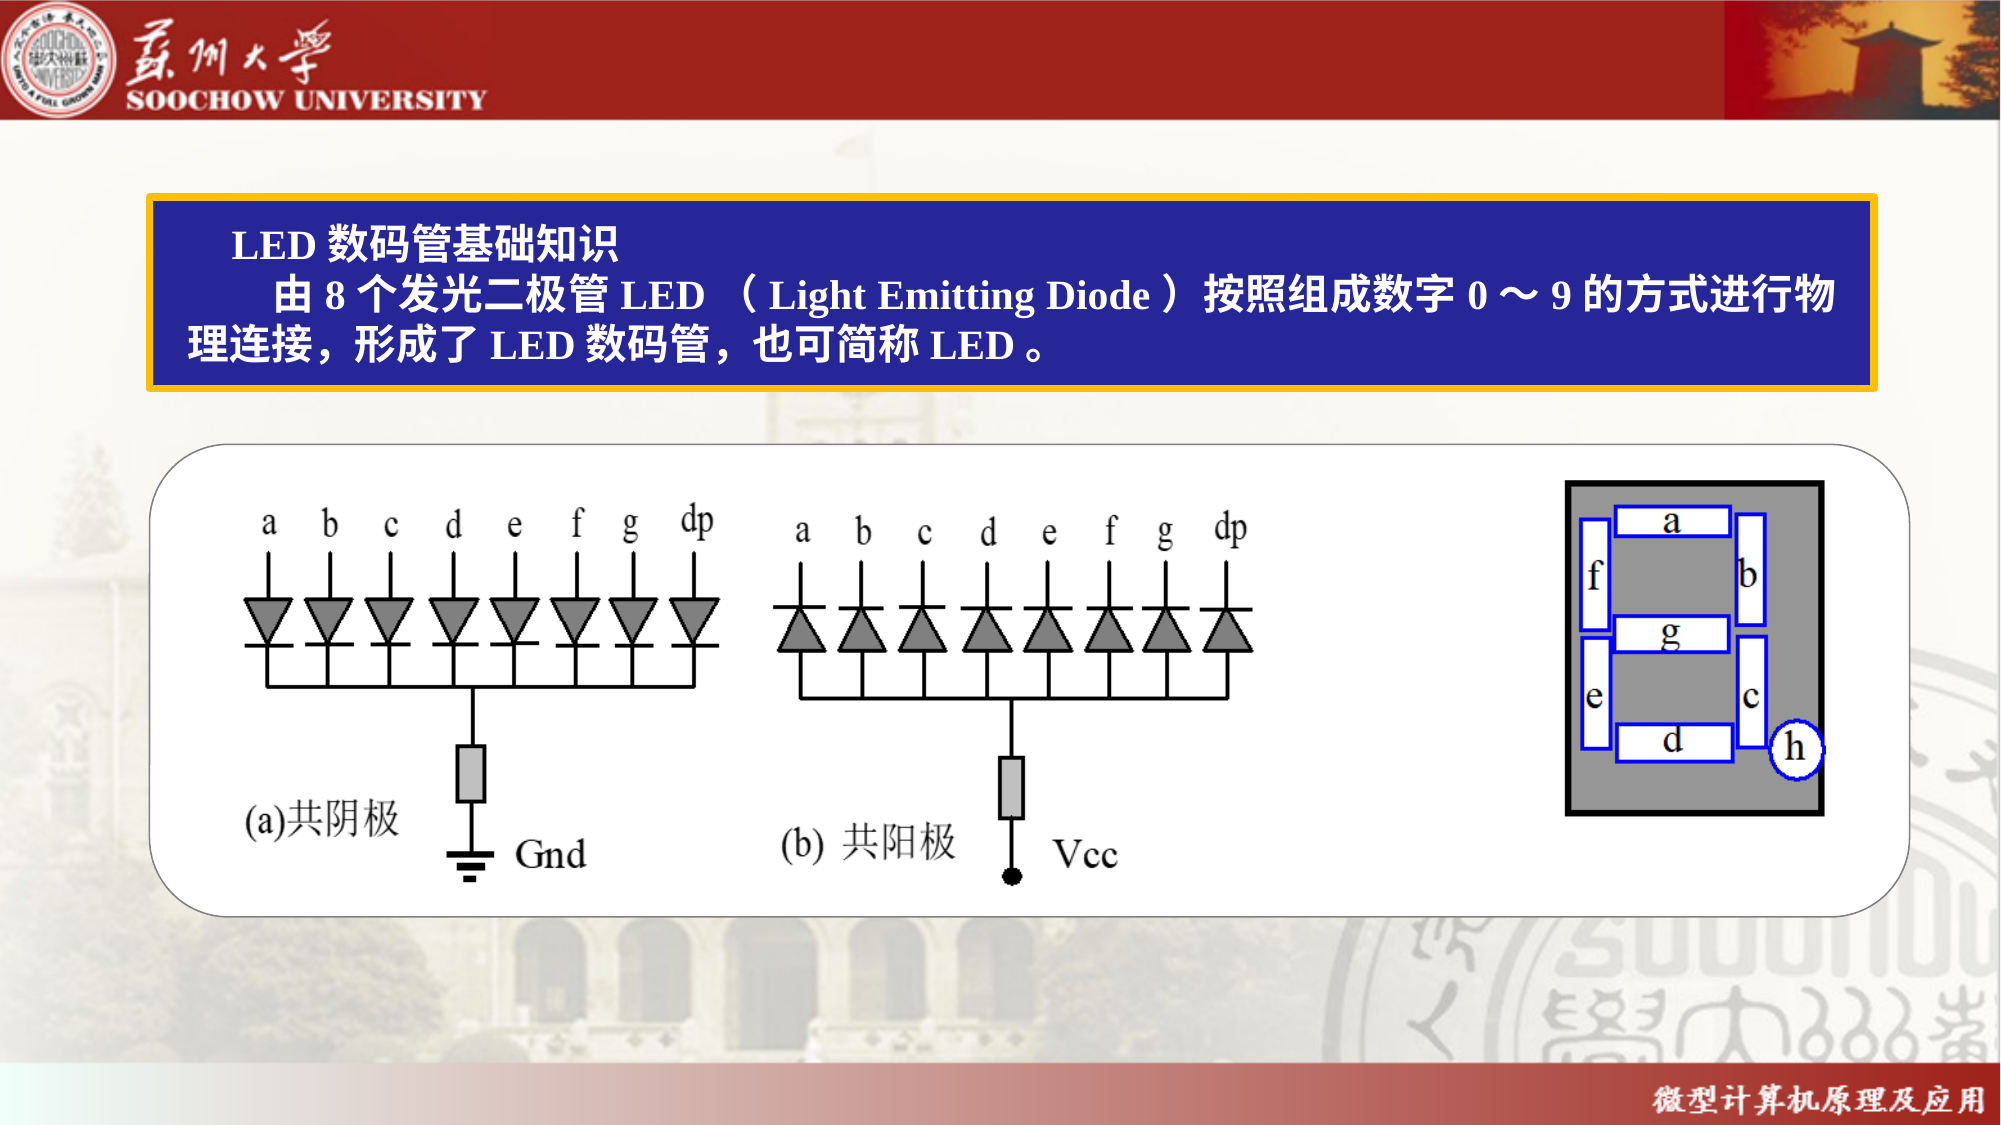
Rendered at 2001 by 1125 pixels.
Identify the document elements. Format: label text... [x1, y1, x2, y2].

text_box [149, 444, 1910, 917]
picture [0, 0, 2001, 1125]
text_box LED数码管基础知识 由8个发光二极管LED（Light Emitting Diode）按照组成数字0～9的方式进行物理连接，形成了LED数码管，也可简称LED。 [149, 197, 1875, 389]
